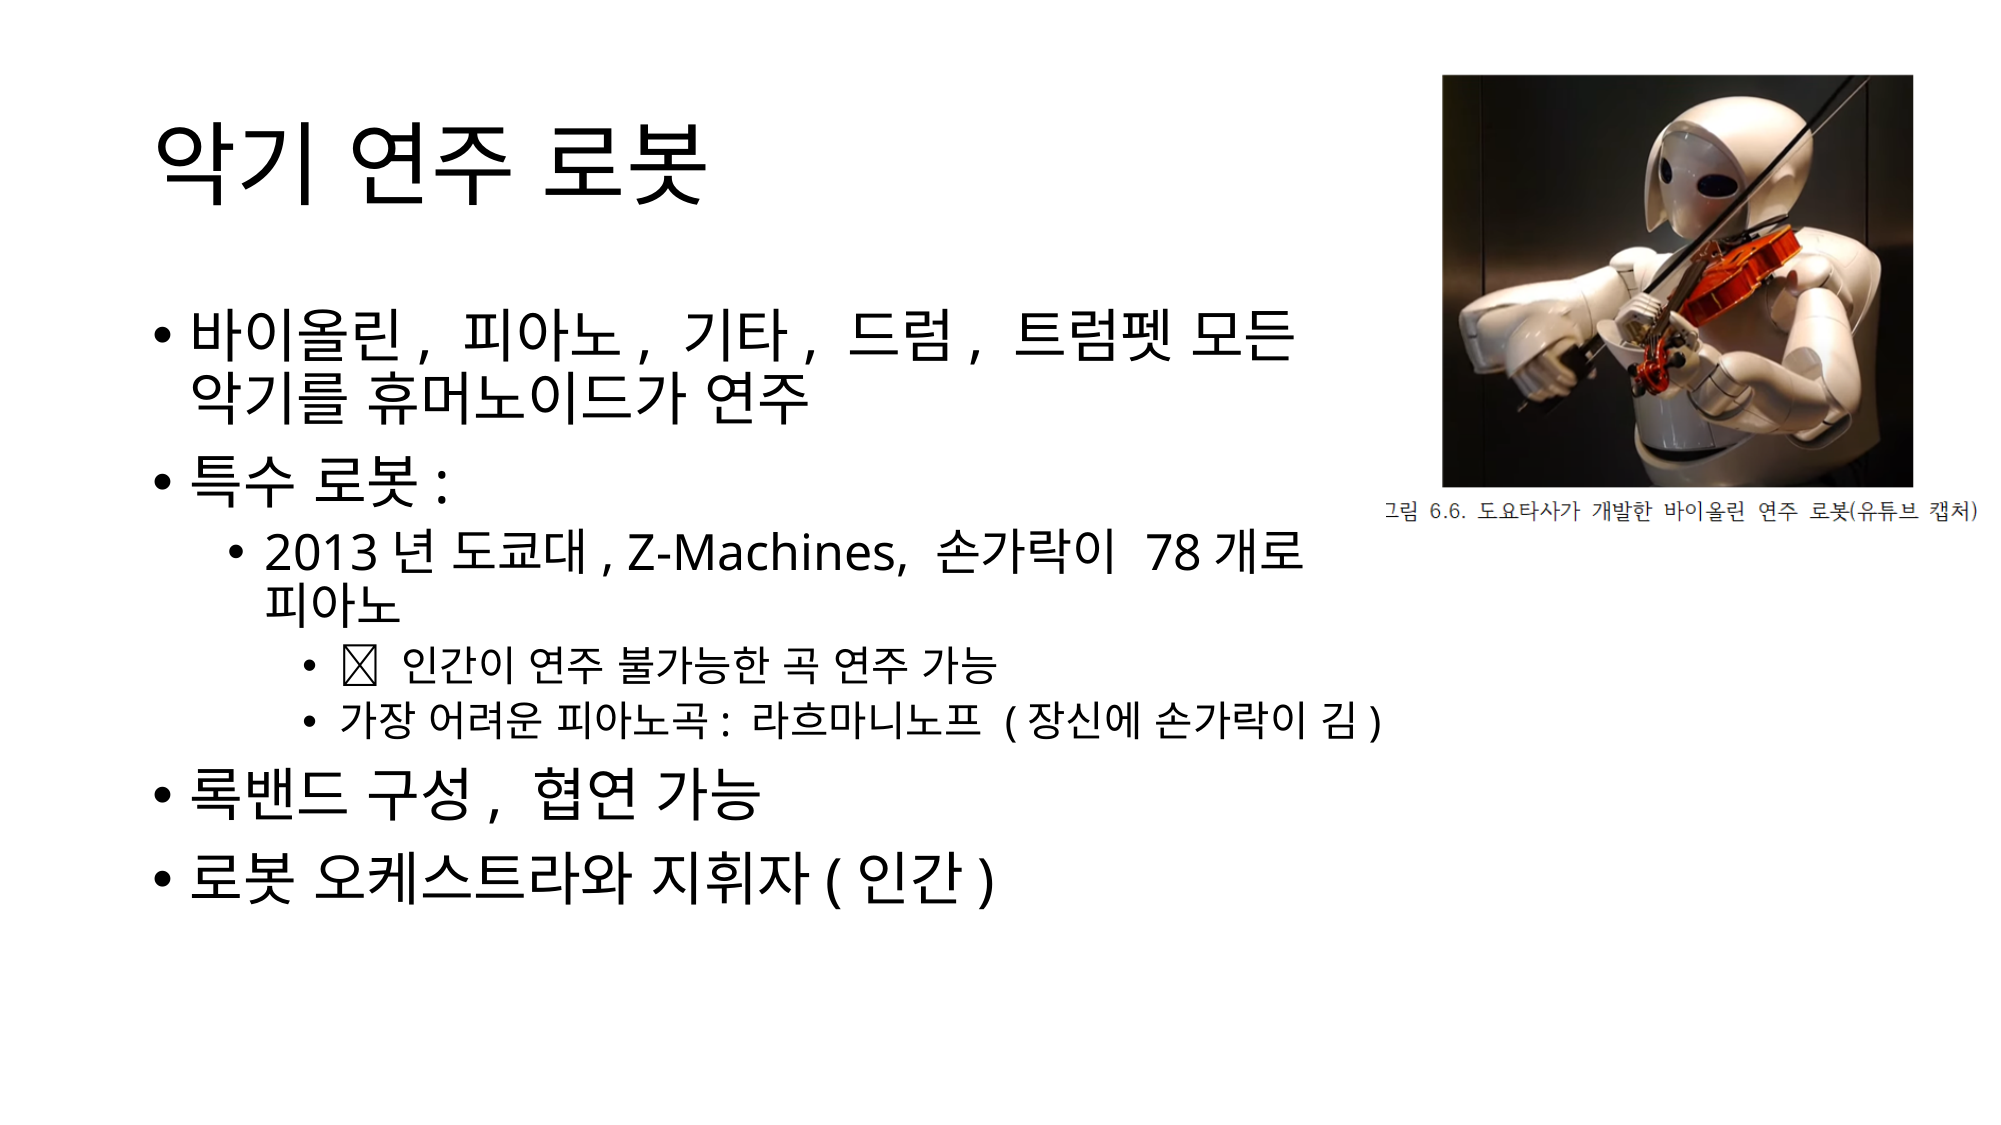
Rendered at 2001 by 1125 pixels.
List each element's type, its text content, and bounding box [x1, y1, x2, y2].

picture [1386, 61, 1978, 533]
title 악기 연주 로봇 [137, 59, 1863, 278]
list 바이올린, 피아노, 기타, 드럼, 트럼펫 모든 악기를 휴머노이드가 연주 특수 로봇: 2013년 도쿄대, Z-Machines, 손가락이 78개로 피아노  인간이 연주 불가능한 곡 연주 가능 가장 어려운 피아노곡: 라흐마니노프 (장신에 손가락이 김) 록밴드 구성, 협연 가능 로봇 오케스트라와 지휘자(인간) [137, 299, 1411, 1014]
